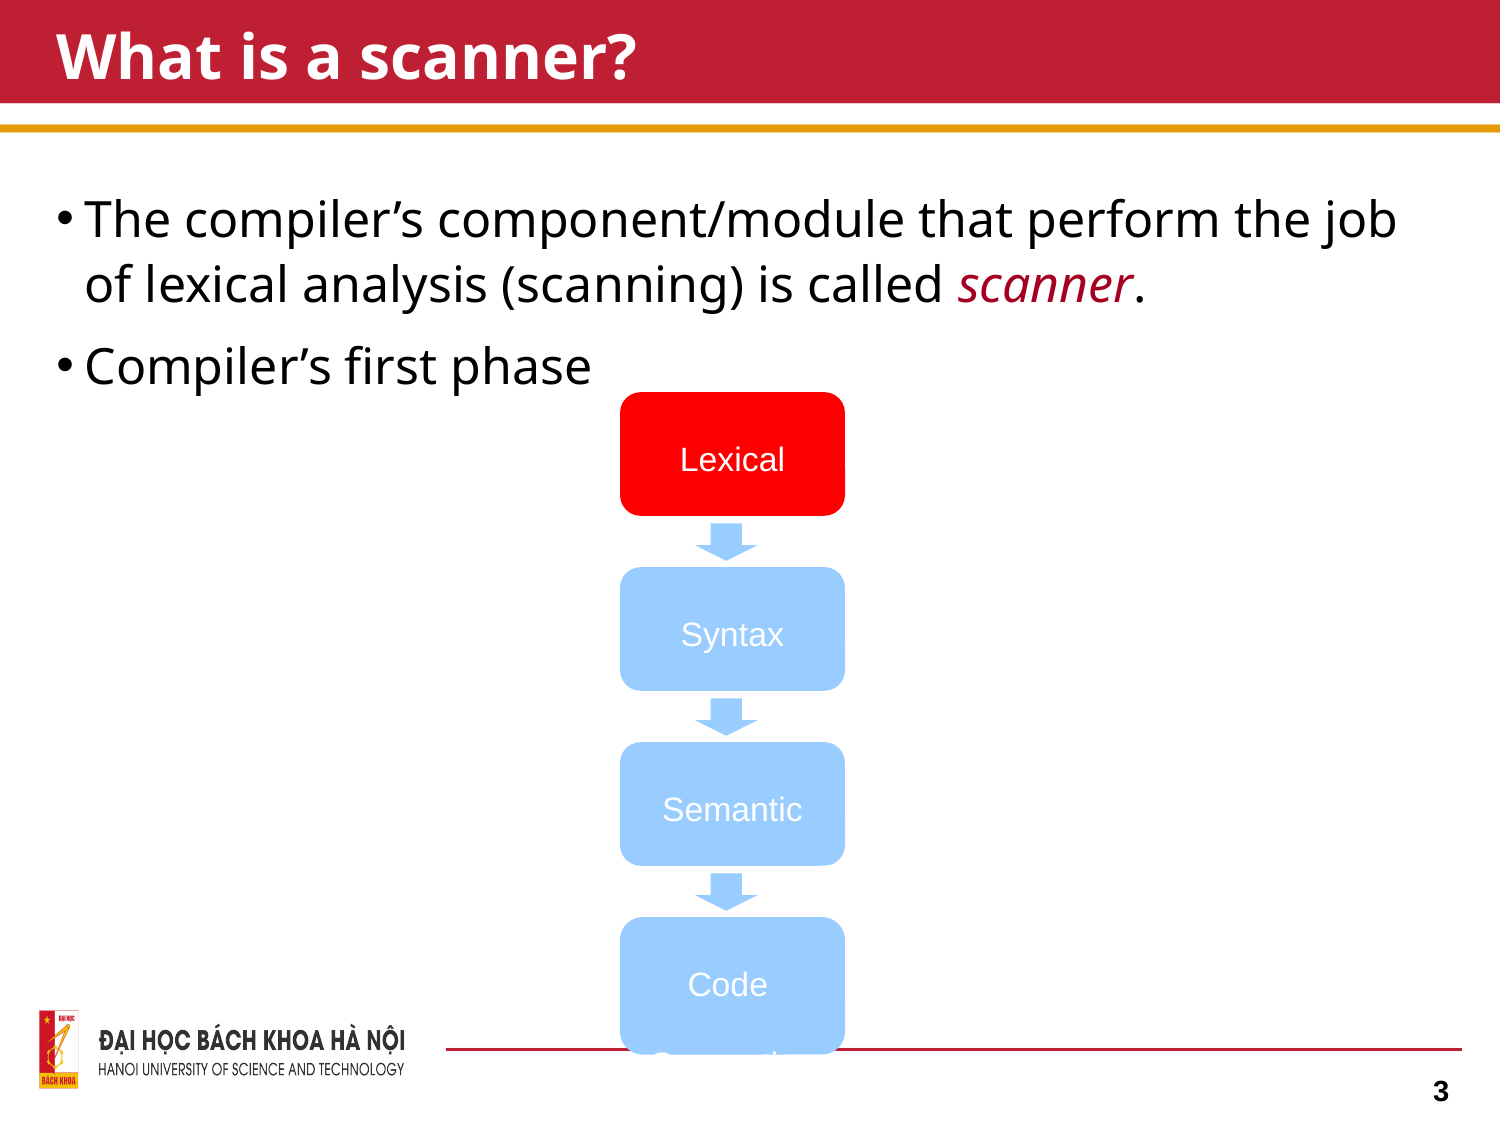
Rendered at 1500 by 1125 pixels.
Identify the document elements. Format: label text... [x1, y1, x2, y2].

picture [0, 0, 1500, 1125]
text_box Semantic Analysis [620, 742, 846, 866]
text_box Lexical Analysis [620, 392, 846, 516]
text_box Syntax Analysis [620, 567, 846, 691]
text_box [695, 698, 758, 736]
text_box [695, 523, 758, 561]
slide_number 3 [1126, 1065, 1464, 1125]
title What is a scanner? [41, 18, 1459, 90]
list The compiler’s component/module that perform the job of lexical analysis (scanning) is called scanner. Compiler’s first phase [41, 173, 1459, 979]
text_box Code Generation [620, 917, 846, 1055]
text_box [695, 873, 758, 911]
